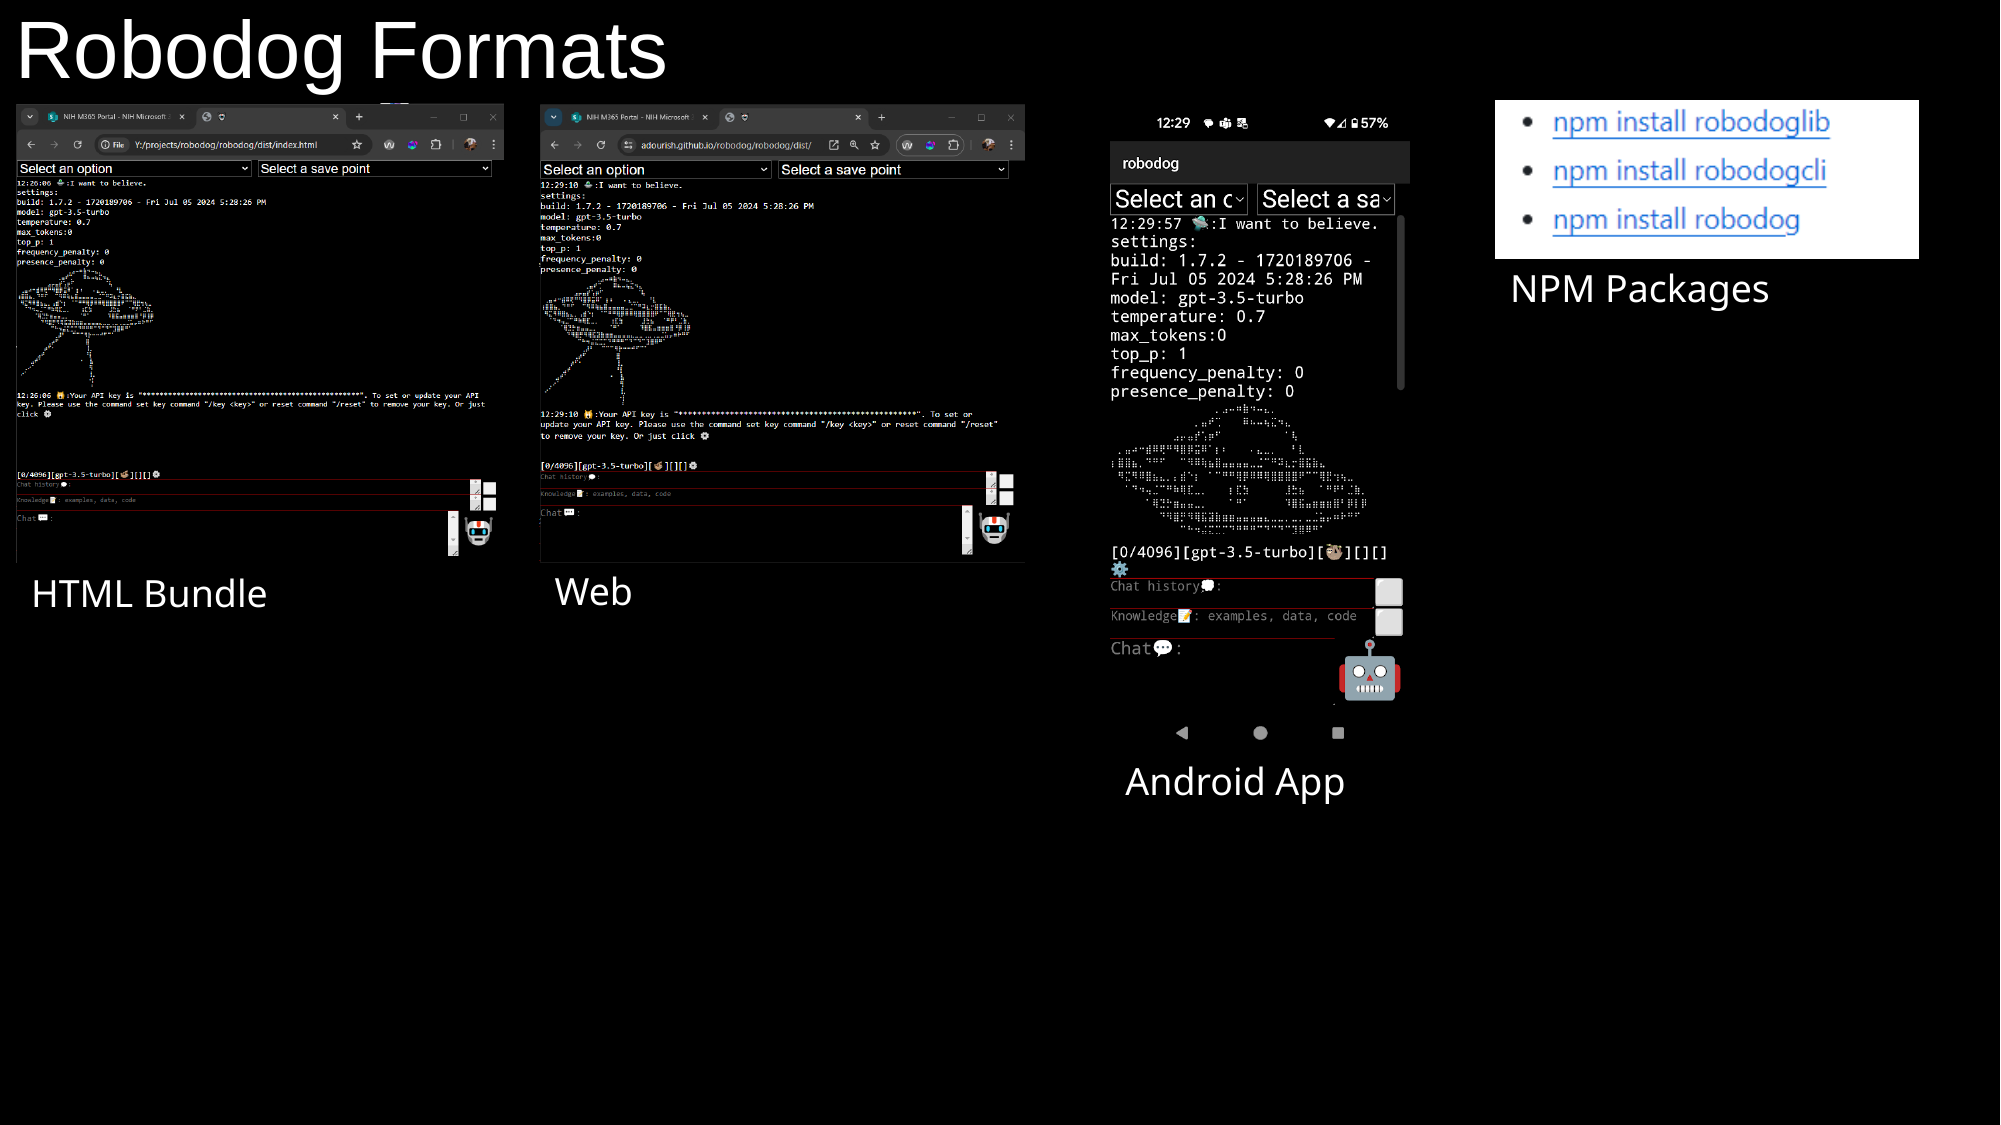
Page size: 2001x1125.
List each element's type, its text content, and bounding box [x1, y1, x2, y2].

text_box Web [539, 563, 1025, 621]
picture [1110, 102, 1410, 751]
picture [539, 102, 1026, 563]
text_box HTML Bundle [16, 563, 504, 623]
title Robodog Formats [0, 0, 1725, 104]
text_box NPM Packages [1495, 259, 1919, 318]
text_box Android App [1110, 751, 1410, 811]
picture [15, 102, 504, 563]
picture [1494, 99, 1920, 259]
